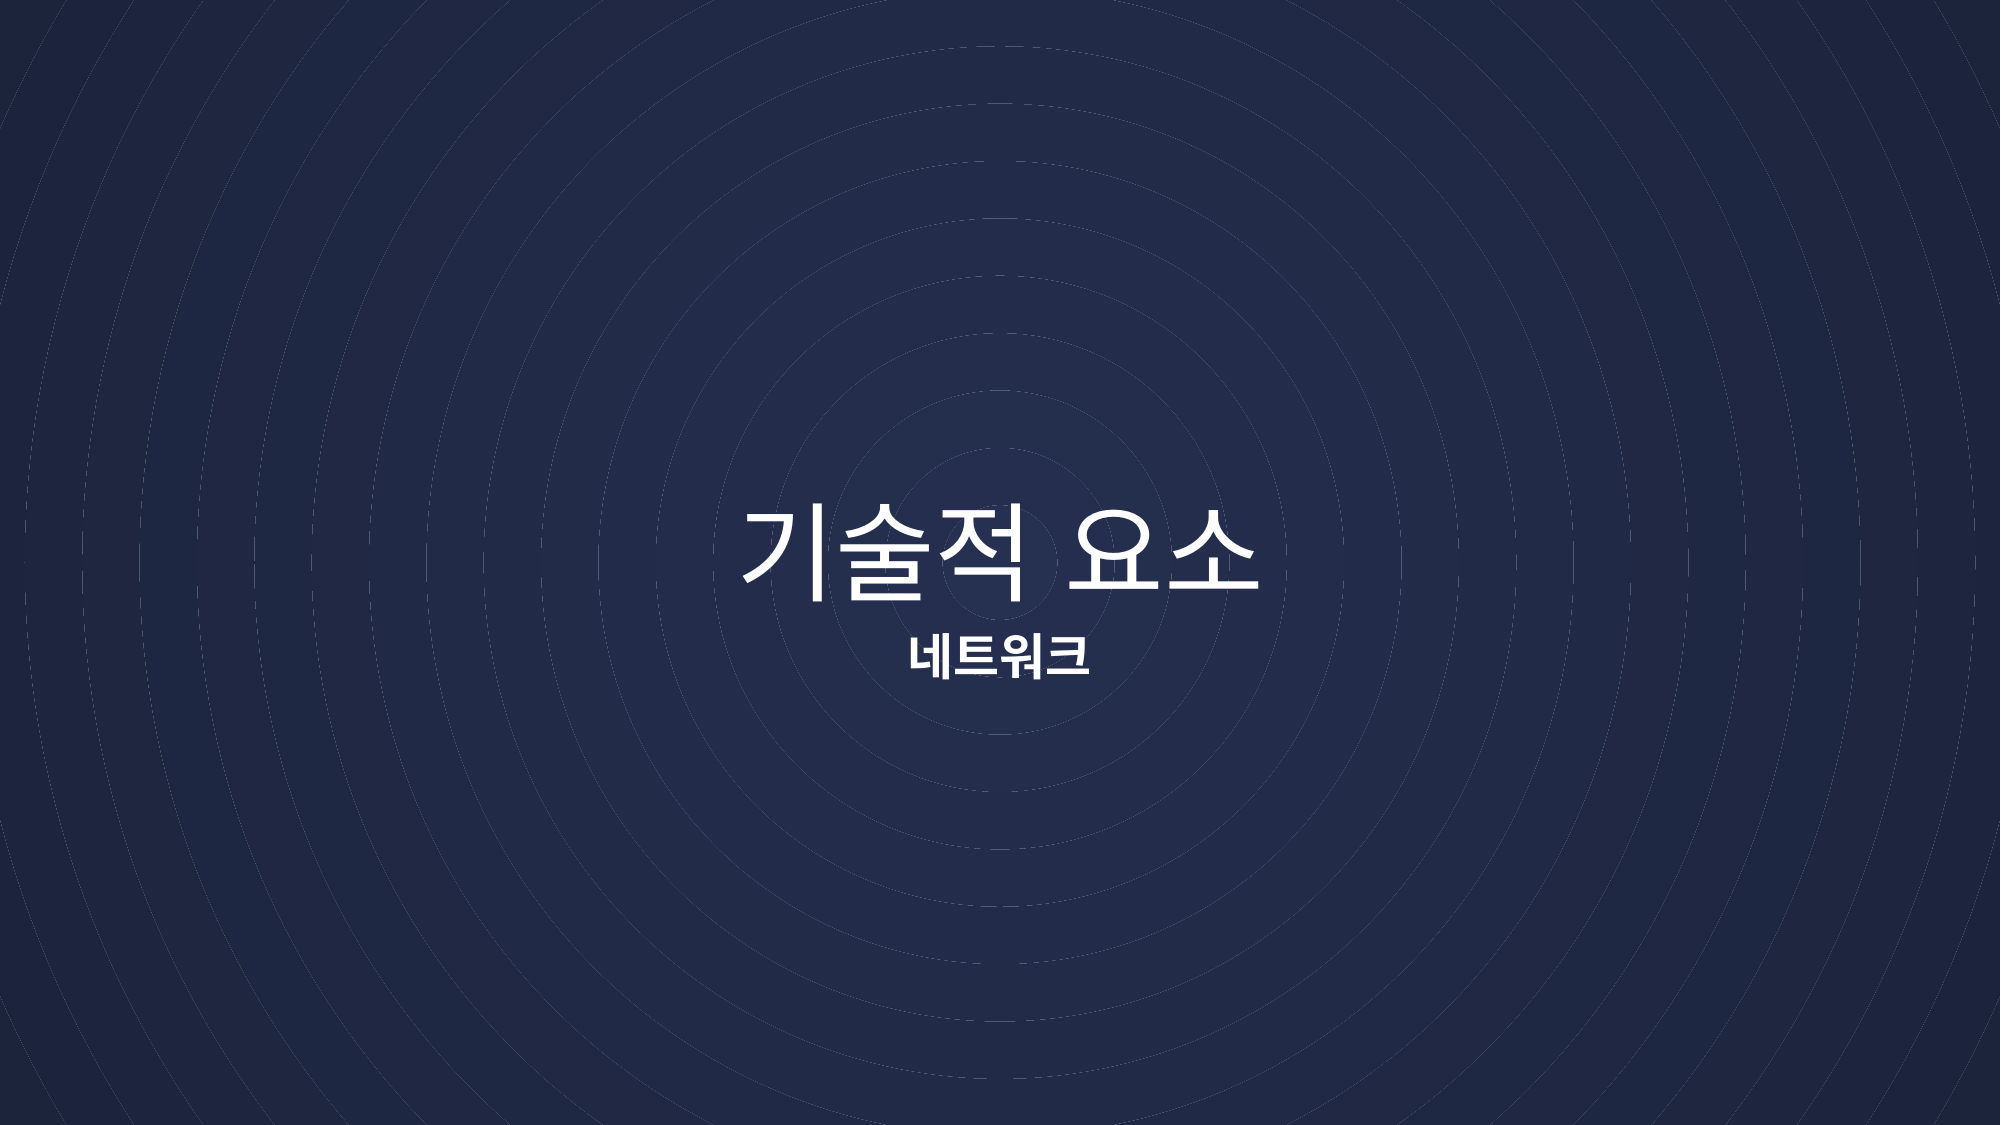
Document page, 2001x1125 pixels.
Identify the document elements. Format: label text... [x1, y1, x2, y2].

list 네트워크 [249, 624, 1750, 813]
title 기술적 요소 [249, 187, 1750, 624]
